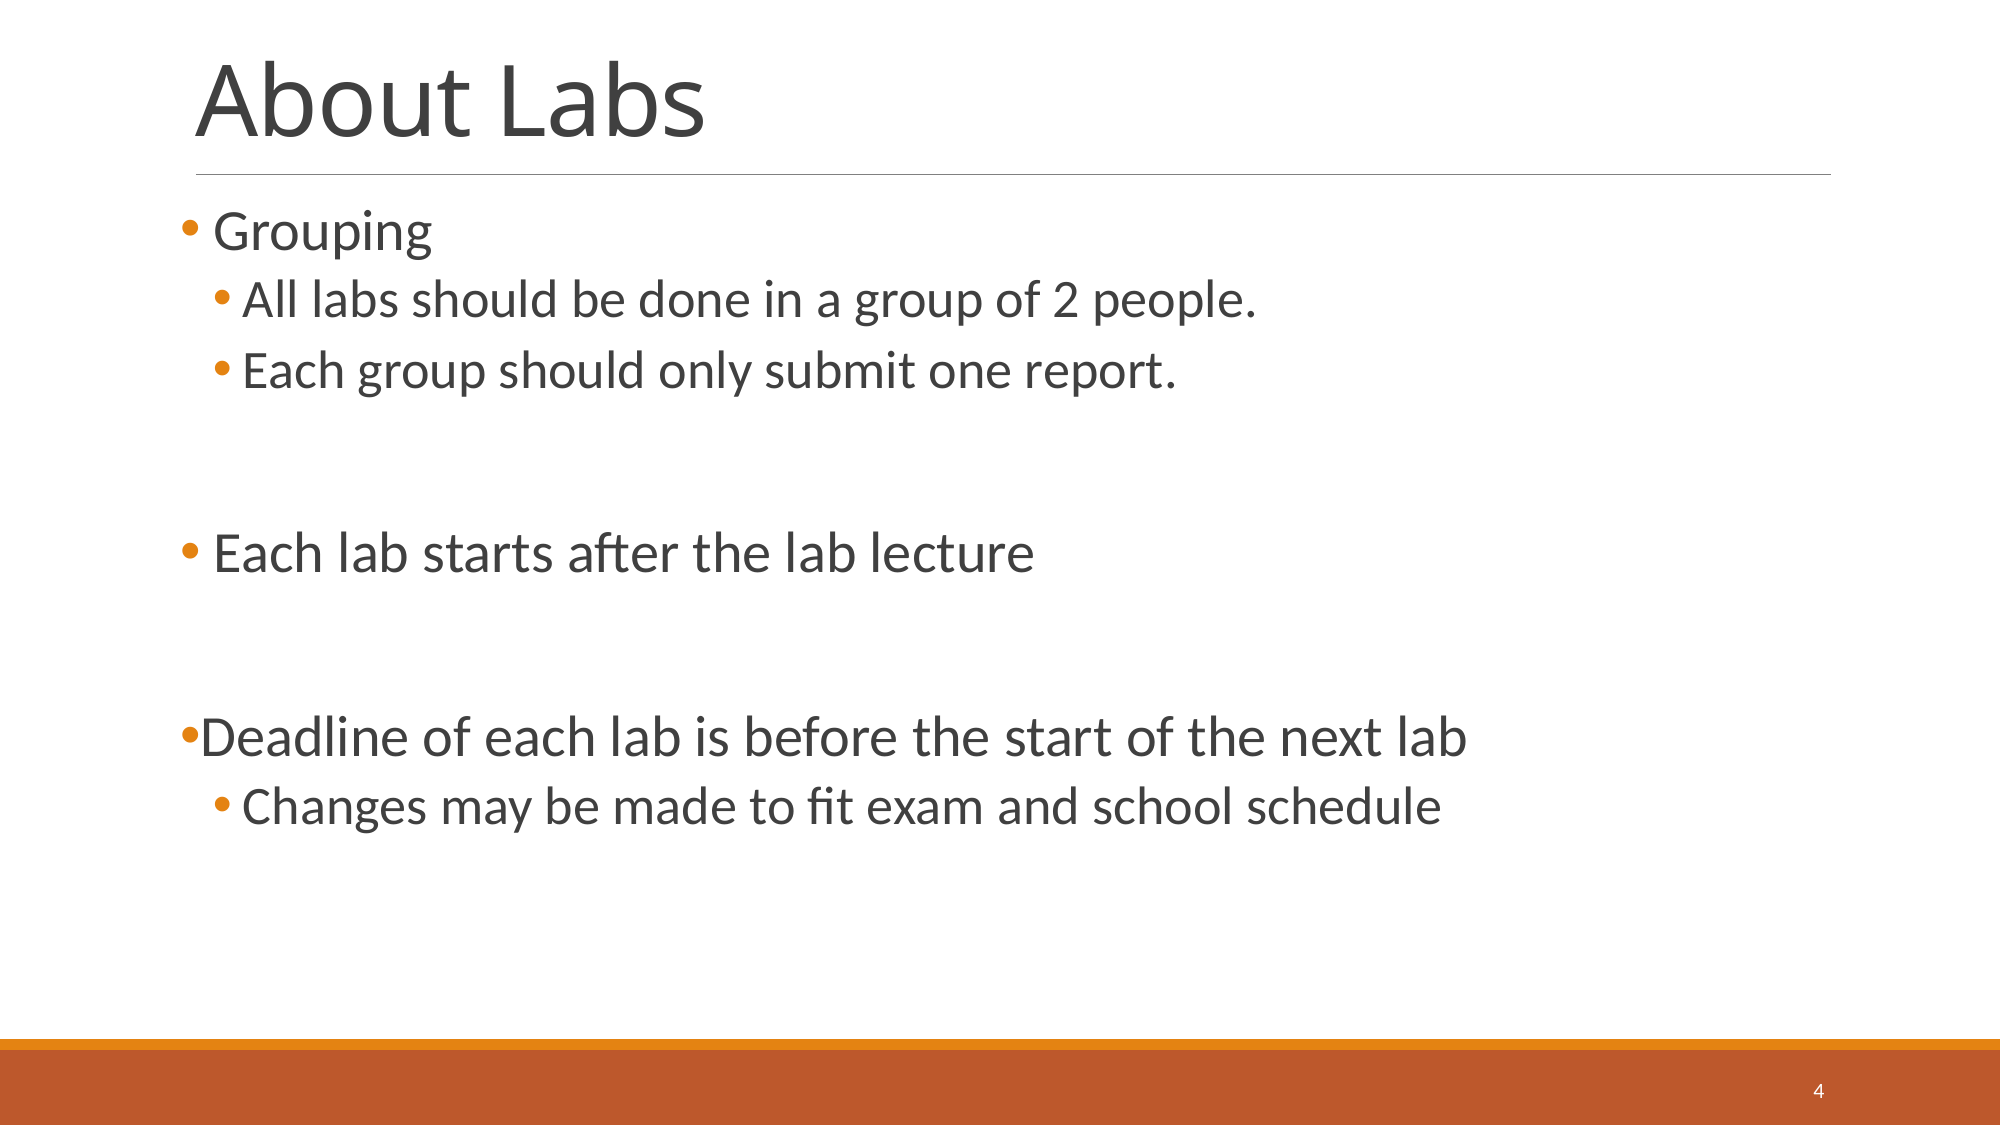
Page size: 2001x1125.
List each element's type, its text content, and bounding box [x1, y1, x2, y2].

slide_number 4 [1624, 1059, 1840, 1120]
title About Labs [180, 47, 1830, 164]
list Grouping All labs should be done in a group of 2 people. Each group should only submit one report. Each lab starts after the lab lecture Deadline of each lab is before the start of the next lab Changes may be made to fit exam and school schedule [180, 192, 1830, 963]
